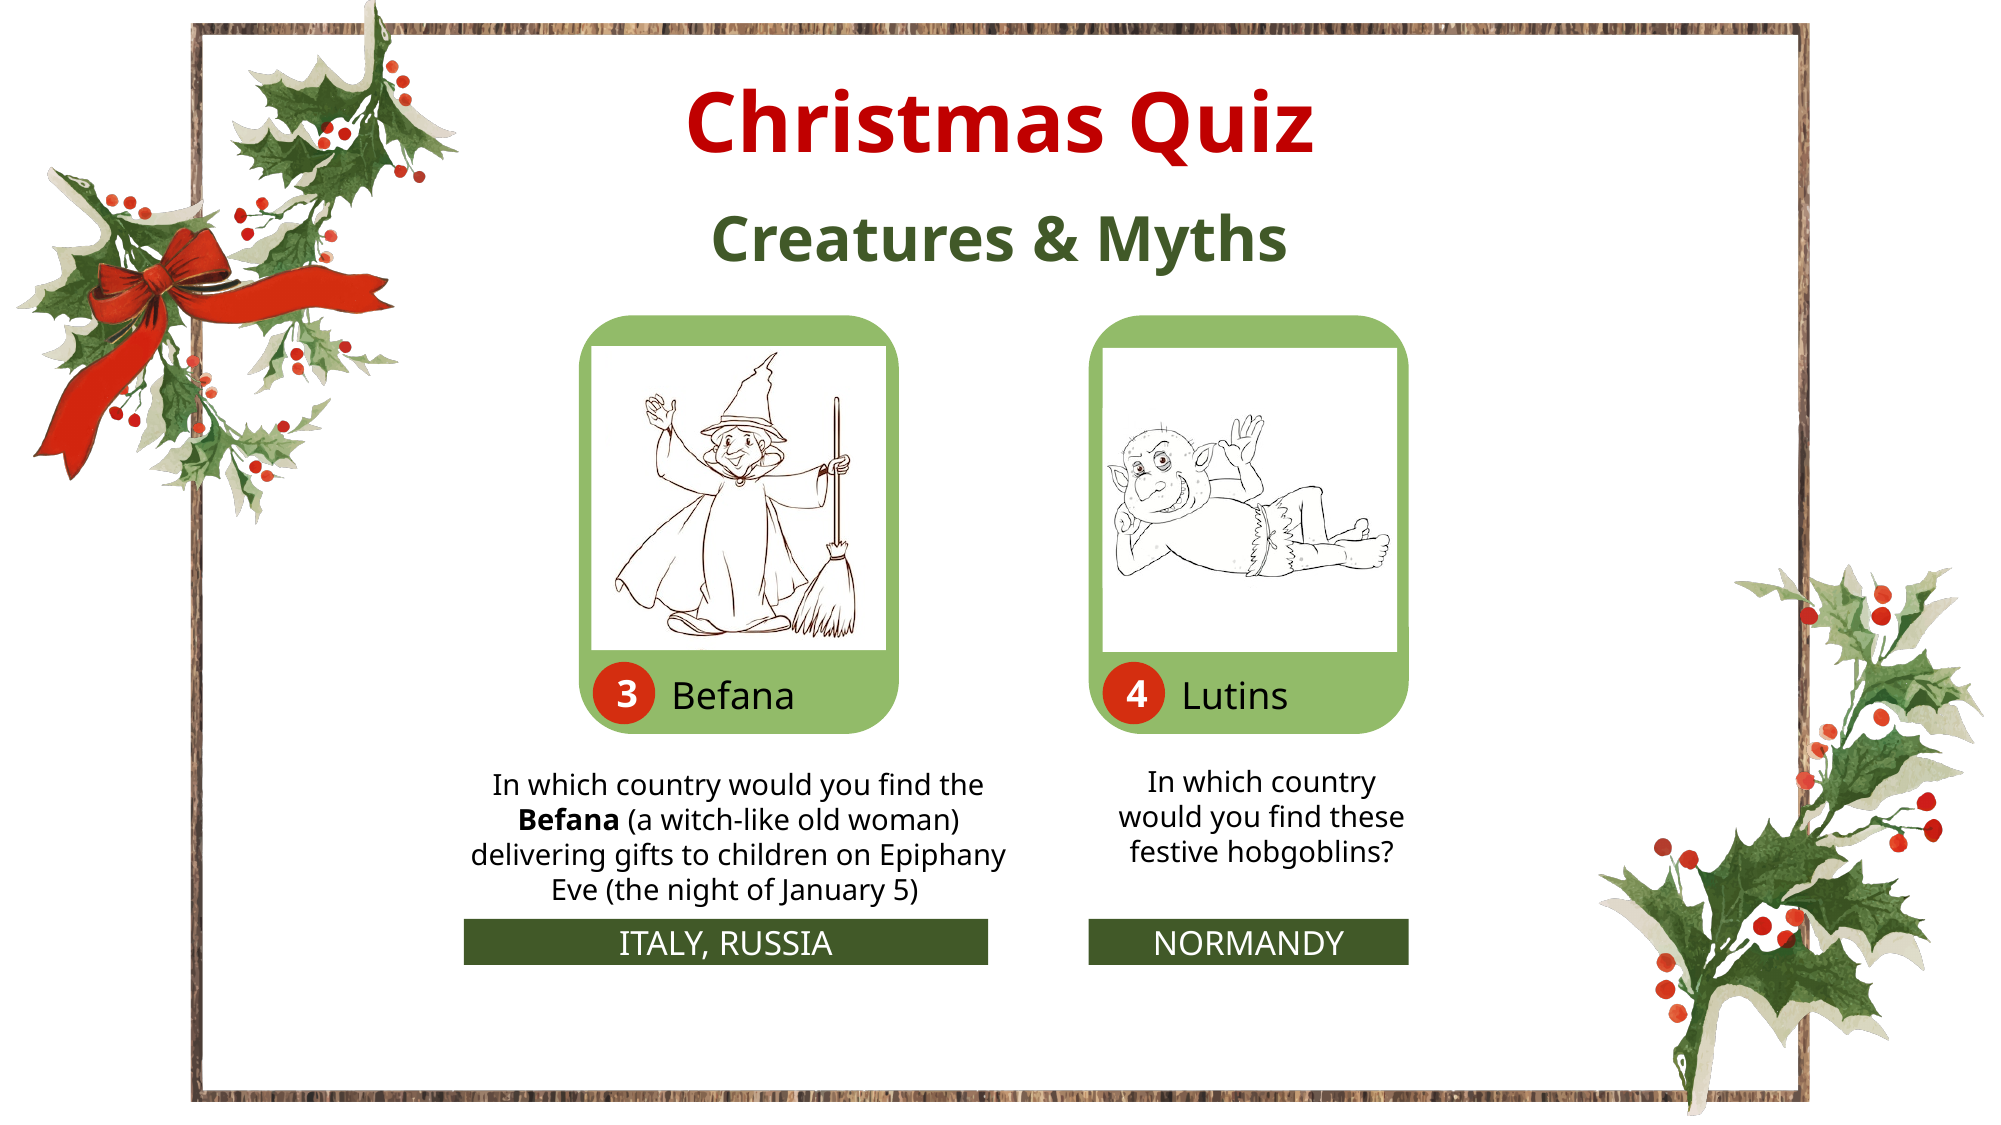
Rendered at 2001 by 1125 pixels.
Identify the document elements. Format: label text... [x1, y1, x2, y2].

picture [16, 0, 1984, 1116]
text_box ITALY, RUSSIA [462, 917, 990, 966]
text_box NORMANDY [1087, 917, 1410, 966]
text_box In which country would you find these festive hobgoblins? [1088, 755, 1436, 876]
text_box Lutins [1166, 664, 1385, 725]
text_box 3 [591, 660, 657, 726]
text_box 4 [1101, 660, 1167, 726]
text_box [577, 313, 901, 736]
text_box [1101, 346, 1399, 654]
text_box [590, 344, 887, 652]
text_box Befana [656, 664, 876, 725]
text_box [1087, 313, 1411, 736]
text_box In which country would you find the Befana (a witch-like old woman) delivering gifts to children on Epiphany Eve (the night of January 5) [447, 758, 1031, 914]
text_box Creatures & Myths [408, 191, 1591, 282]
